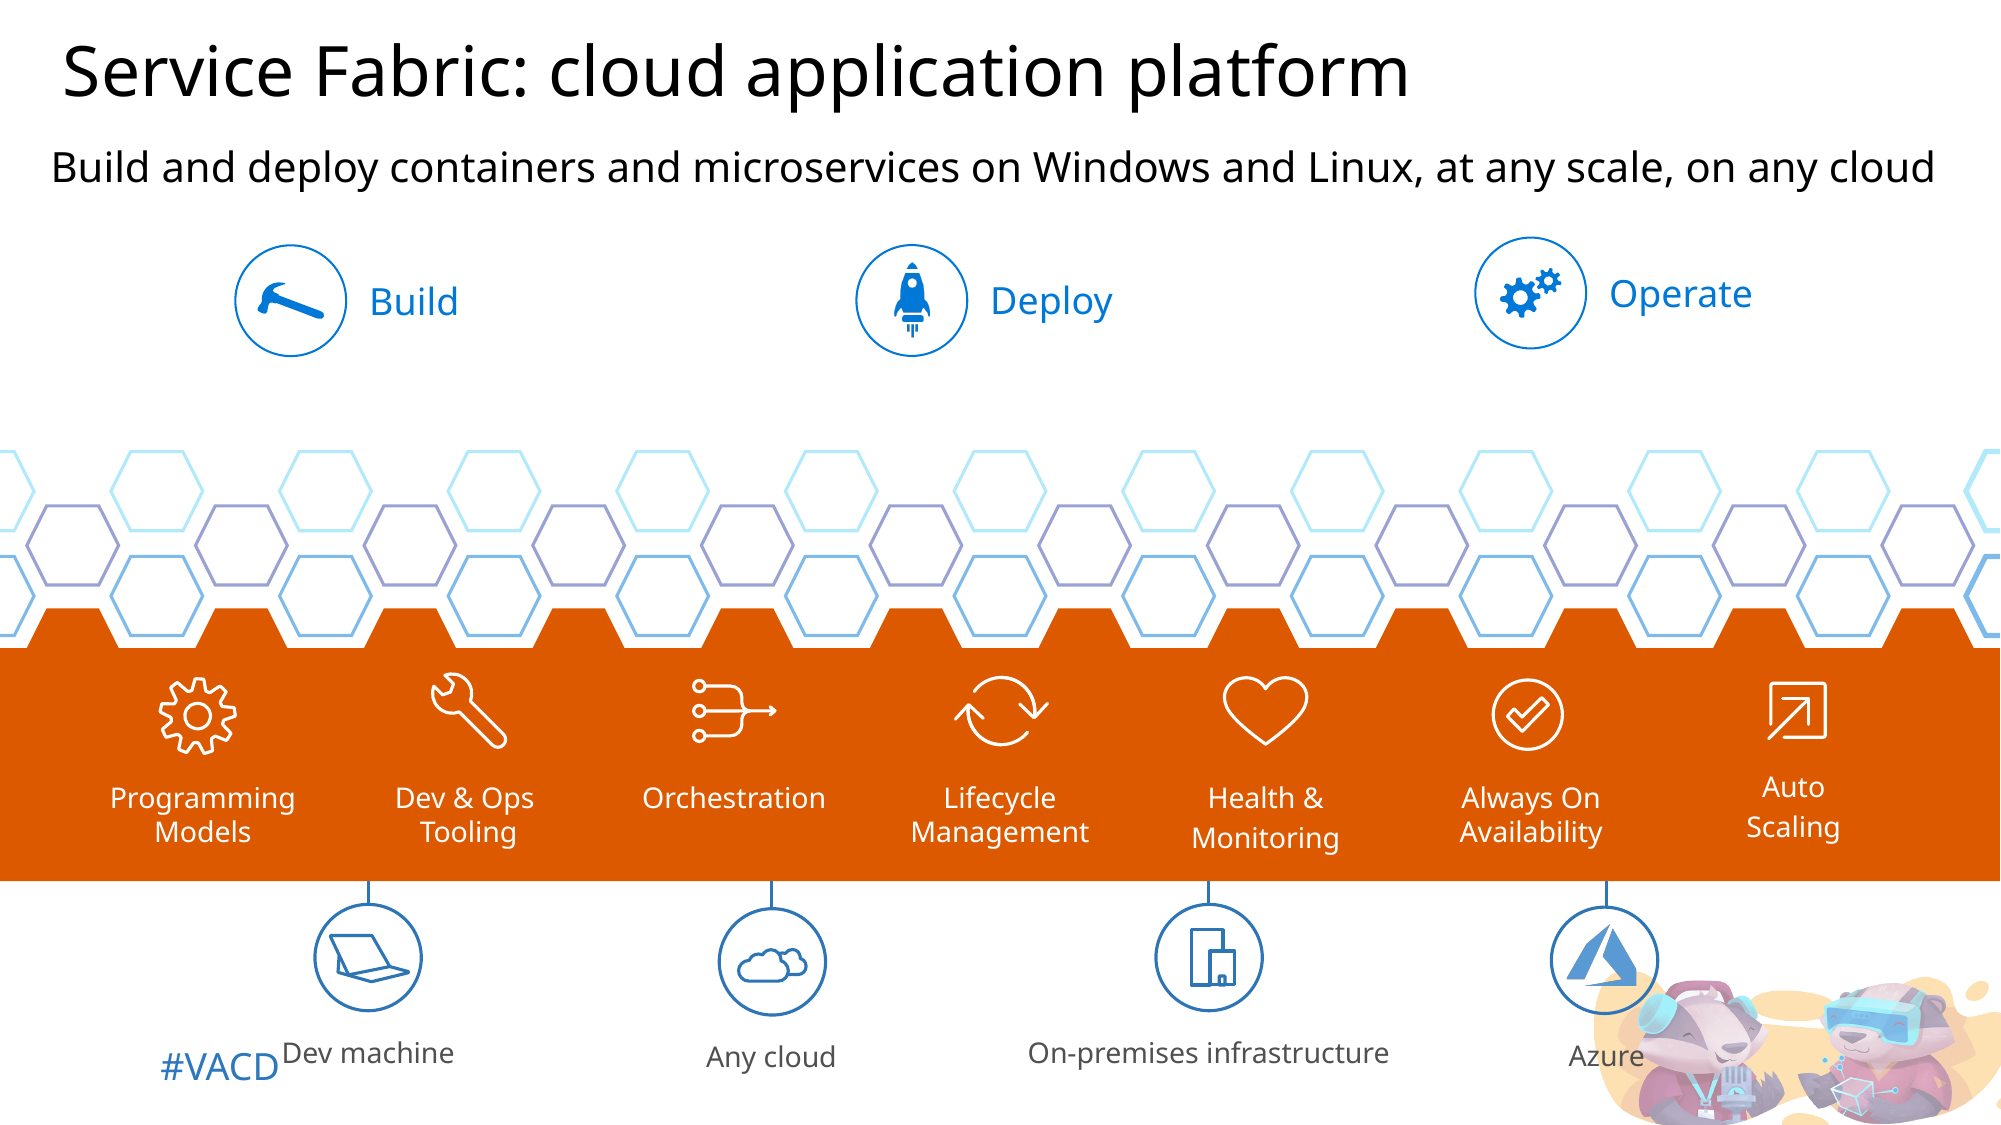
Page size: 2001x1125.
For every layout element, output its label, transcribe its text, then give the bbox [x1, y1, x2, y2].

text_box Any cloud [556, 1028, 987, 1089]
text_box Auto Scaling [1657, 754, 1930, 858]
text_box [1974, 555, 2000, 637]
text_box [1155, 903, 1263, 1012]
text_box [0, 451, 1974, 636]
text_box [432, 688, 506, 748]
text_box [738, 949, 807, 981]
text_box Dev machine [152, 1023, 584, 1085]
text_box Build and deploy containers and microservices on Windows and Linux, at any scale, on any cloud [26, 131, 1996, 207]
text_box On-premises infrastructure [993, 1023, 1425, 1085]
text_box Lifecycle Management [863, 764, 1136, 863]
text_box Orchestration [598, 765, 863, 829]
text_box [1191, 929, 1235, 986]
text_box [1768, 683, 1826, 739]
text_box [1493, 679, 1563, 750]
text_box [330, 935, 409, 982]
text_box [314, 903, 422, 1012]
text_box [1974, 451, 2000, 532]
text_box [26, 608, 1974, 688]
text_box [235, 237, 1805, 357]
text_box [955, 673, 1048, 749]
text_box [718, 908, 827, 1016]
text_box [1550, 906, 1659, 1015]
text_box Programming Models [66, 764, 332, 863]
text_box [159, 678, 236, 754]
text_box Azure [1391, 1026, 1822, 1087]
picture [1566, 924, 1637, 986]
title Service Fabric: cloud application platform [47, 28, 1928, 119]
text_box Dev & Ops Tooling [332, 764, 605, 863]
text_box [1224, 688, 1307, 745]
text_box Always On Availability [1395, 764, 1668, 903]
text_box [693, 680, 775, 742]
text_box Health & Monitoring [1129, 765, 1395, 869]
text_box [0, 647, 2000, 882]
